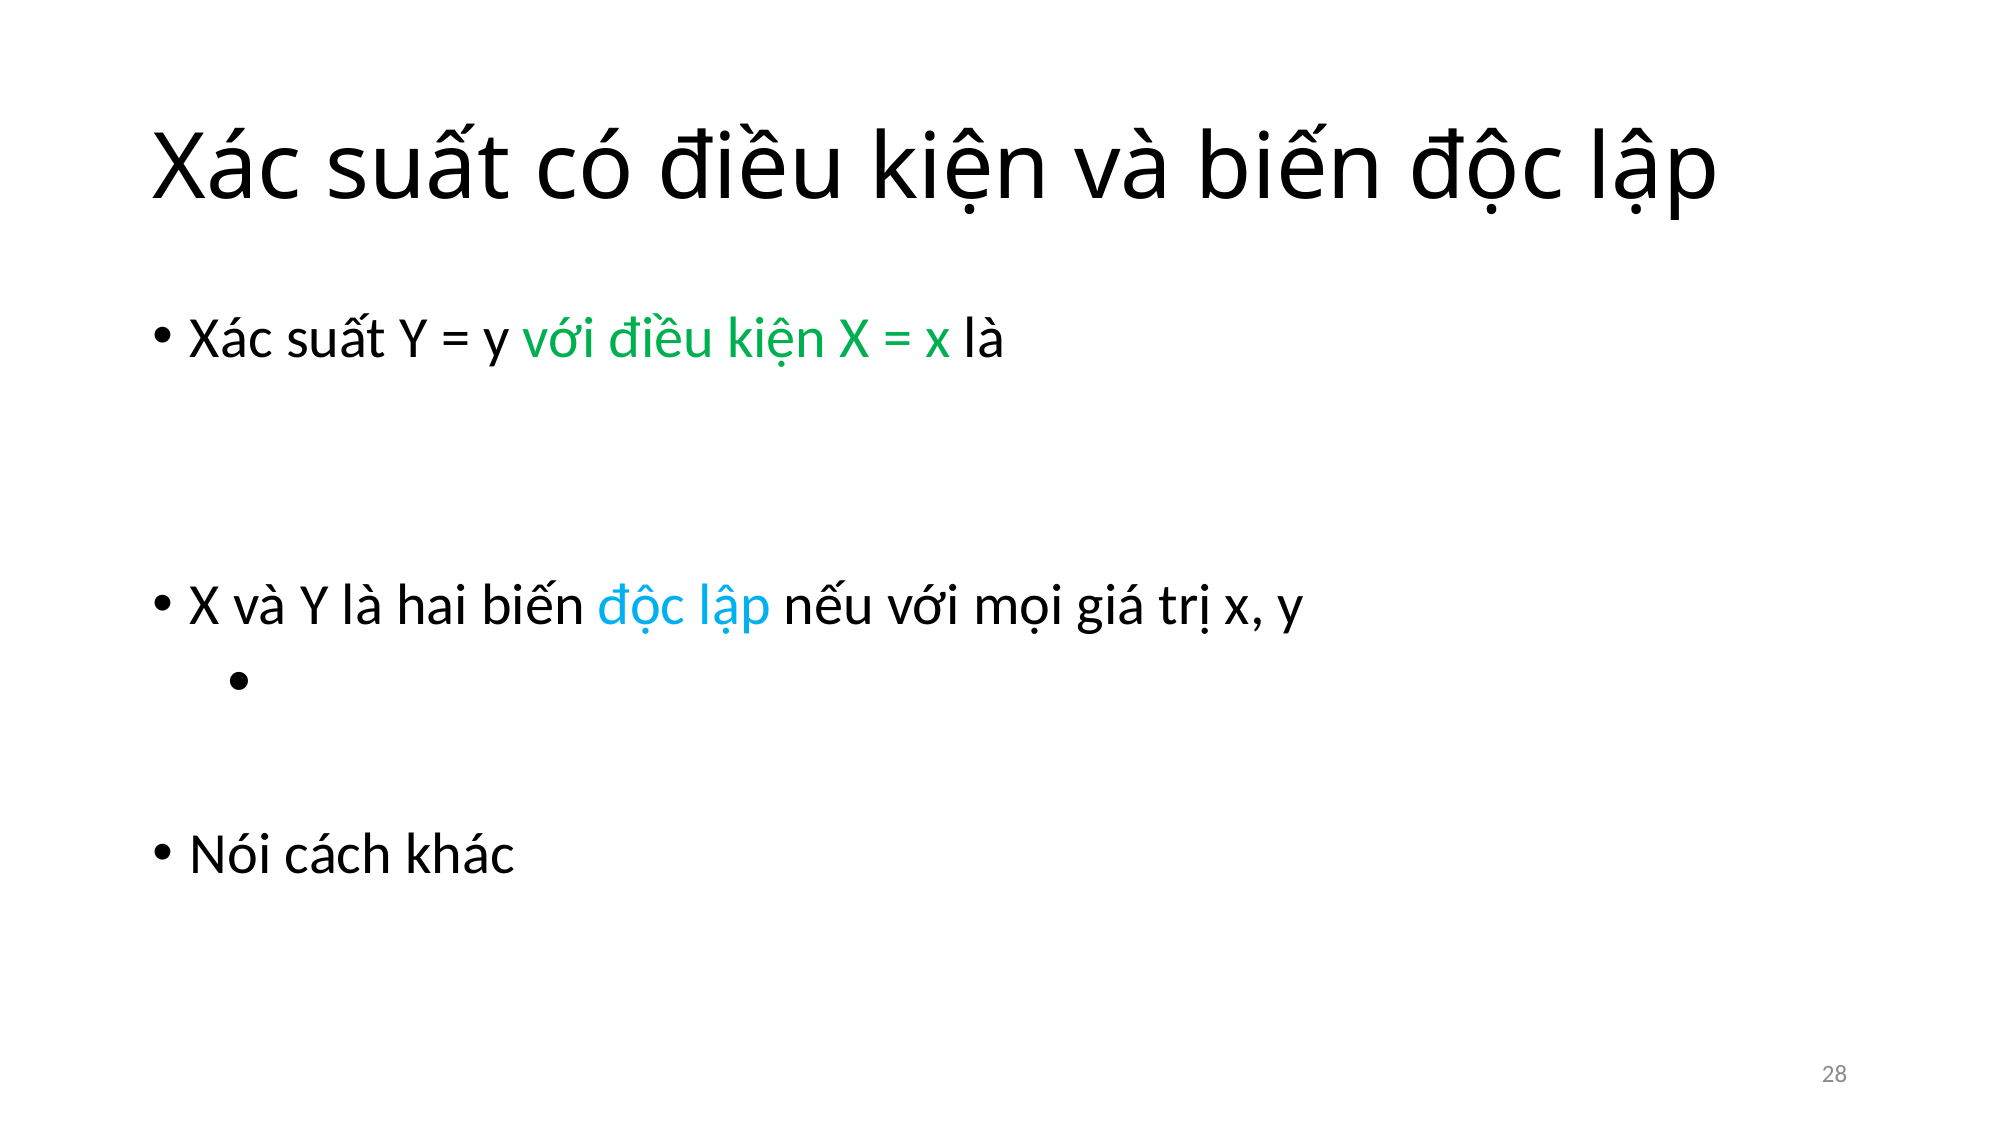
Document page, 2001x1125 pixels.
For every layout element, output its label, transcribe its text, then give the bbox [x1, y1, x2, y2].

slide_number 28 [1412, 1042, 1863, 1103]
title Xác suất có điều kiện và biến độc lập [137, 59, 1863, 278]
